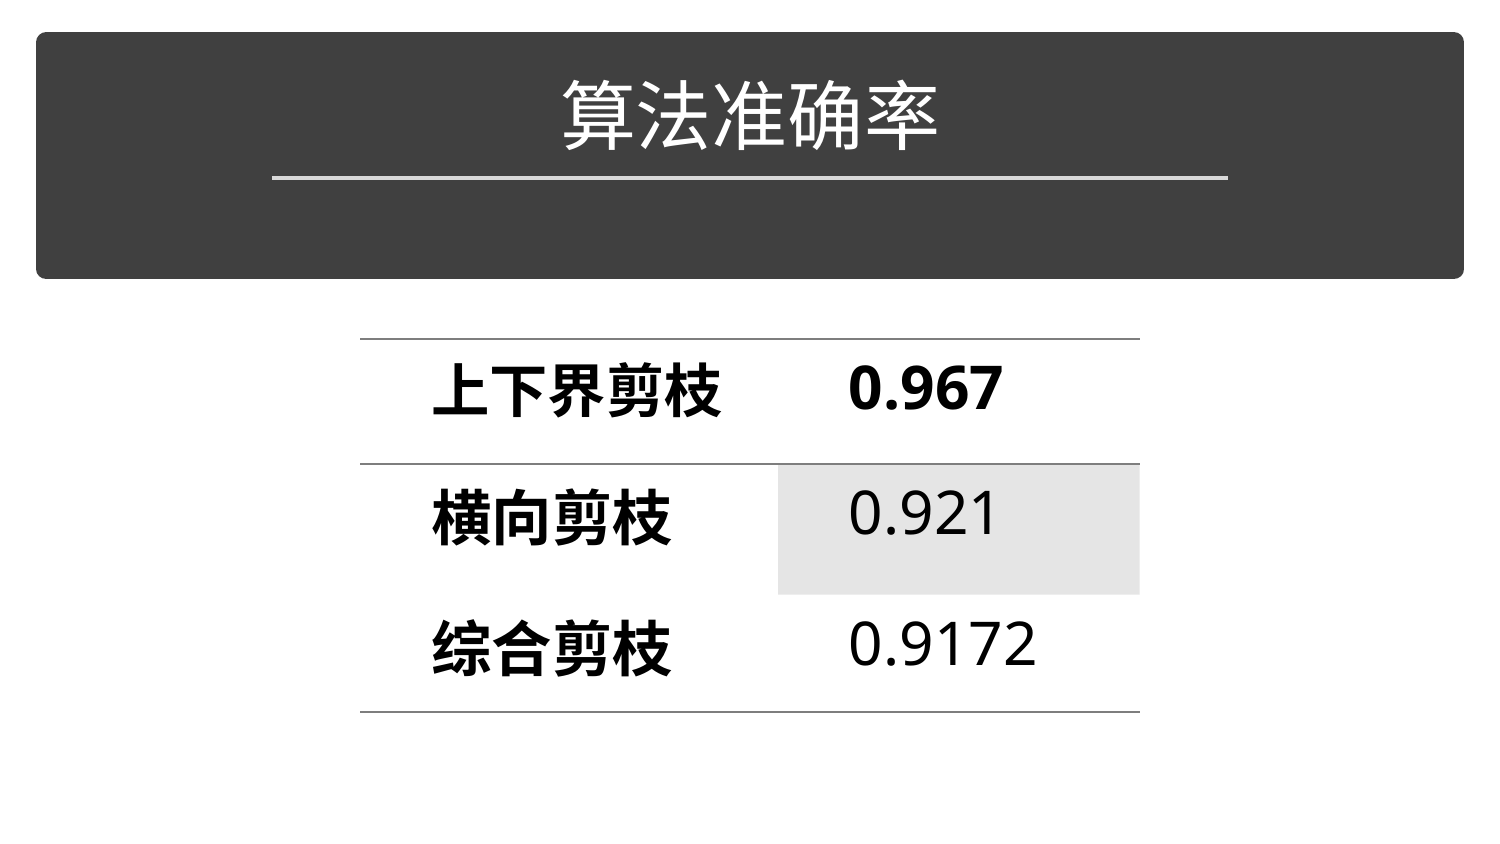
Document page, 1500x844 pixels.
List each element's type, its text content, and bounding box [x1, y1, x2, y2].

table_header 0.967 [778, 340, 1140, 463]
text_box [44, 40, 1456, 271]
table_cell 0.921 [778, 465, 1140, 595]
table_cell 横向剪枝 [360, 465, 778, 595]
table_header 上下界剪枝 [360, 340, 778, 463]
table_cell 综合剪枝 [360, 595, 778, 711]
table_cell 0.9172 [778, 595, 1140, 711]
text_box 算法准确率 [64, 57, 1436, 172]
